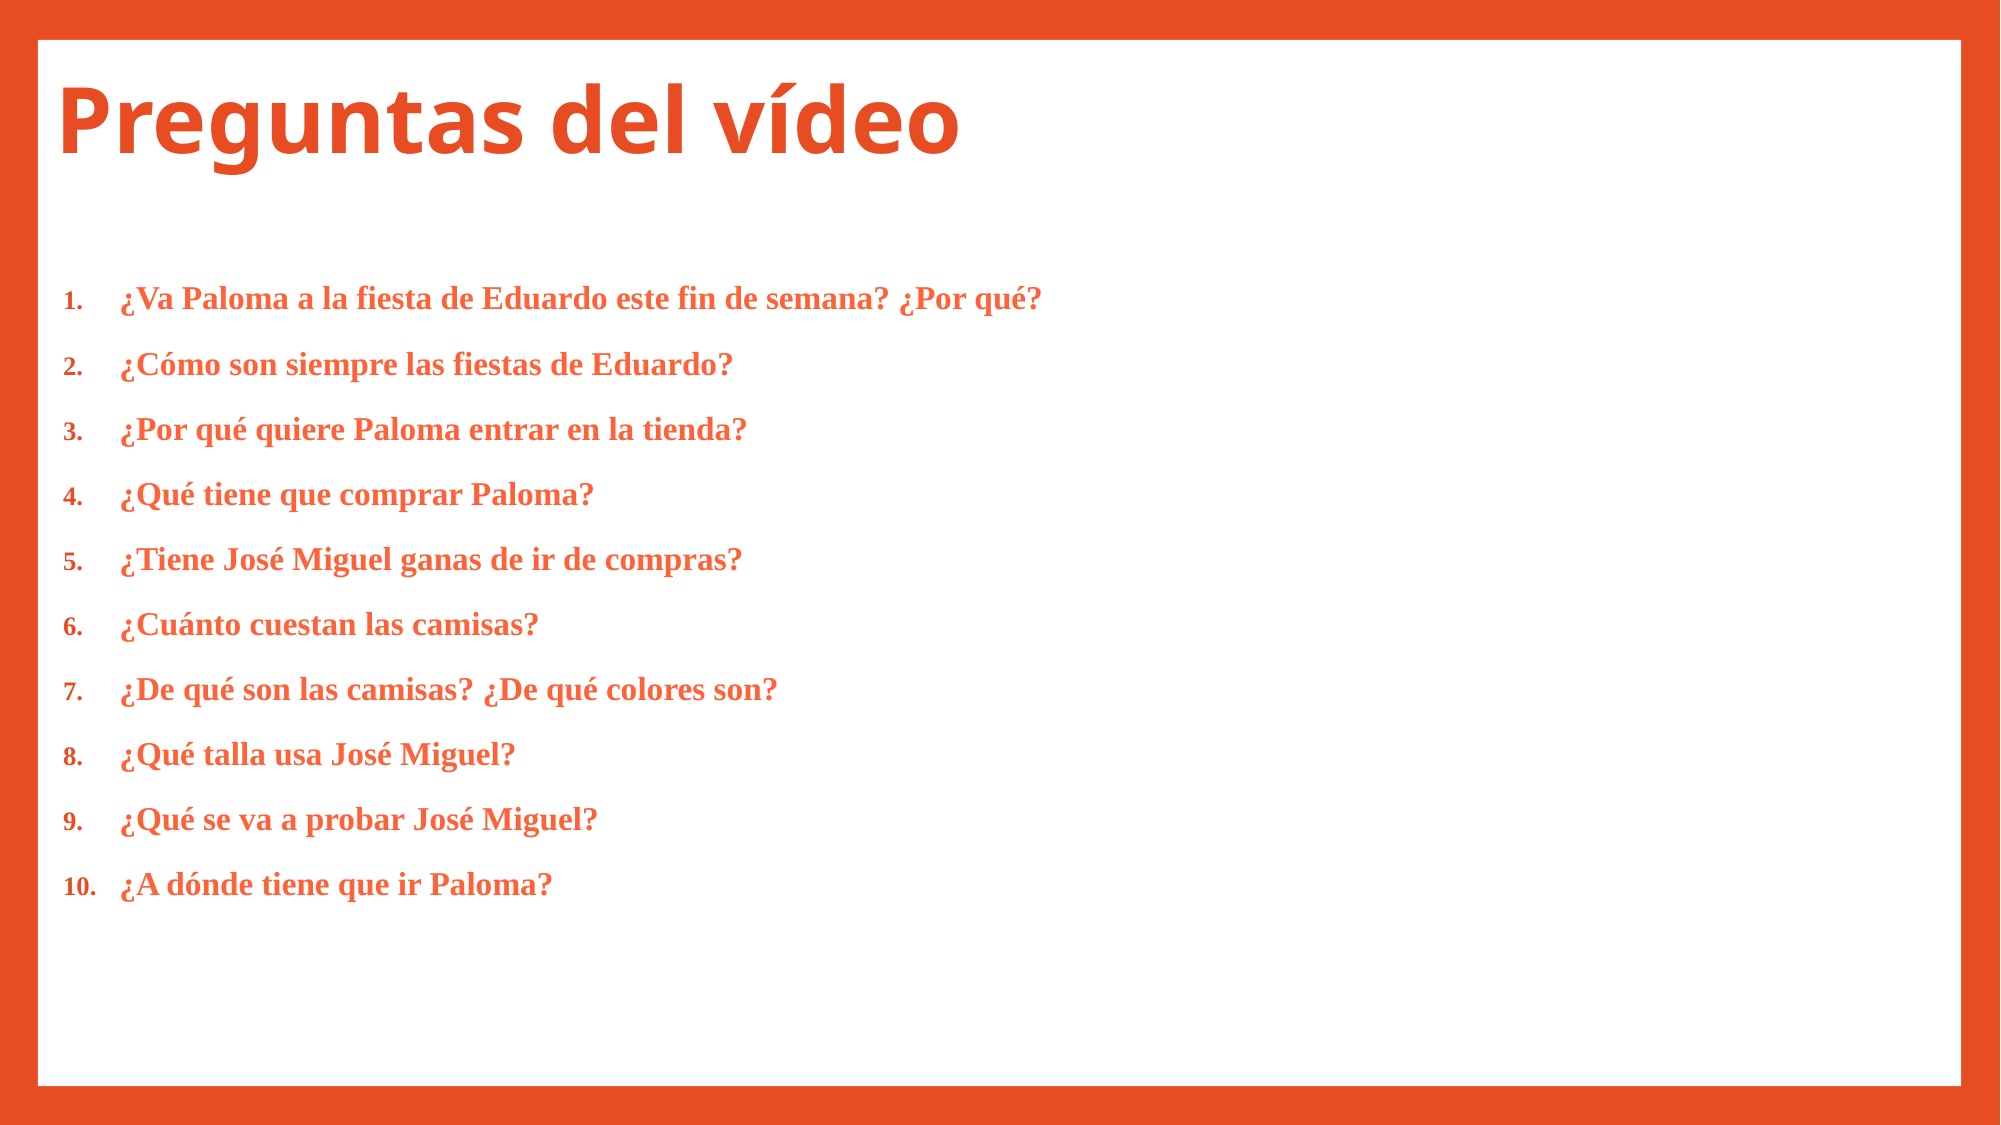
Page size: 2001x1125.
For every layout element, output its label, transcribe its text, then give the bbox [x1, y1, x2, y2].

title Preguntas del vídeo [40, 56, 1956, 191]
list ¿Va Paloma a la fiesta de Eduardo este fin de semana? ¿Por qué? ¿Cómo son siempre las fiestas de Eduardo? ¿Por qué quiere Paloma entrar en la tienda? ¿Qué tiene que comprar Paloma? ¿Tiene José Miguel ganas de ir de compras? ¿Cuánto cuestan las camisas? ¿De qué son las camisas? ¿De qué colores son? ¿Qué talla usa José Miguel? ¿Qué se va a probar José Miguel? ¿A dónde tiene que ir Paloma? [40, 204, 1956, 1075]
